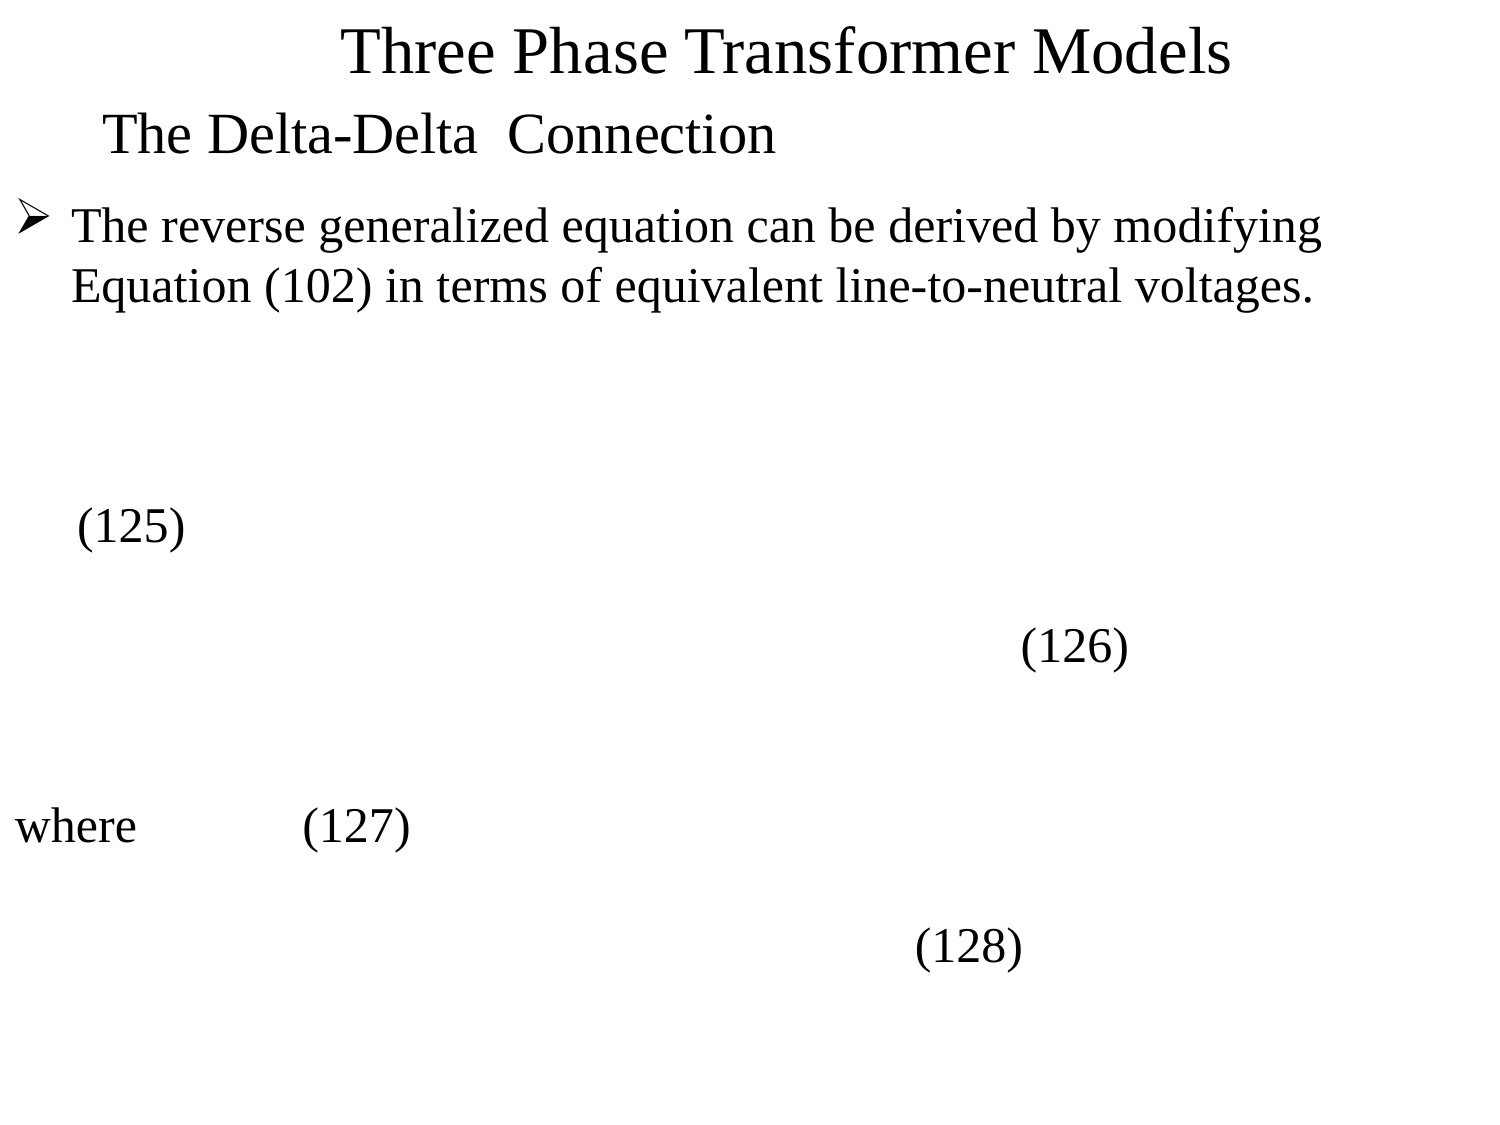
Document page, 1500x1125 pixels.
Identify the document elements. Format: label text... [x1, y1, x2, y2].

text_box Three Phase Transformer Models [0, 0, 1500, 95]
text_box The Delta-Delta Connection [12, 87, 1488, 173]
